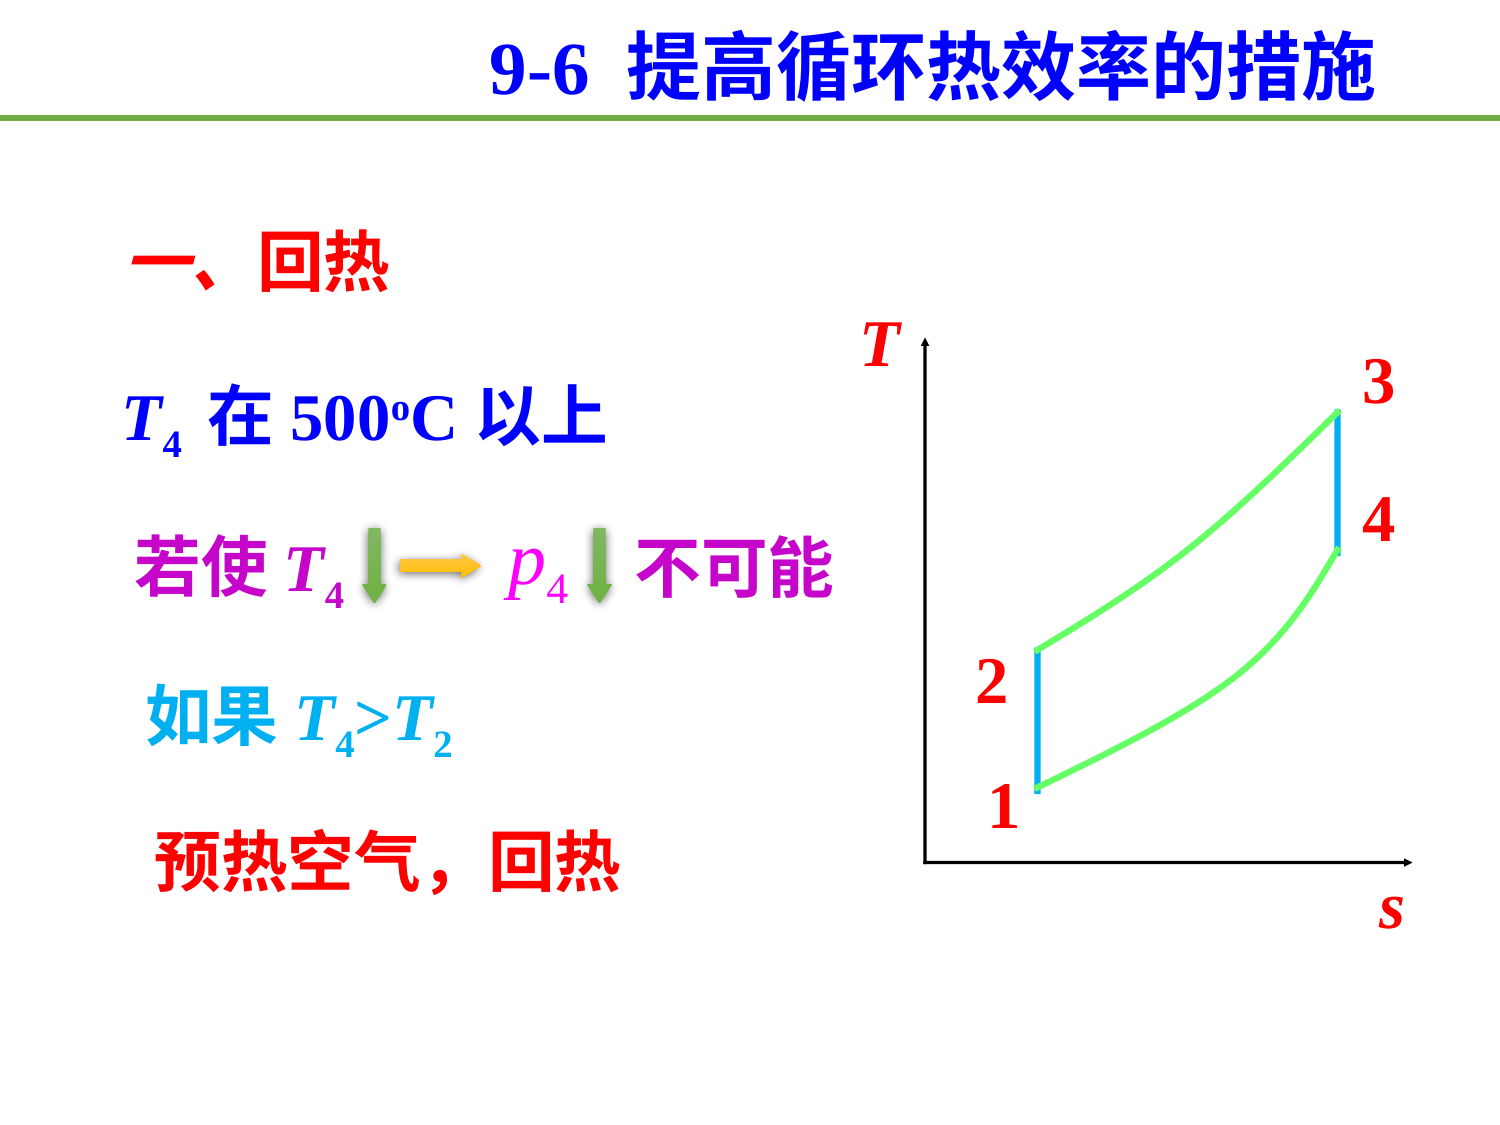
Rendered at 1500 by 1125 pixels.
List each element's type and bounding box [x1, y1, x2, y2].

text_box [1348, 329, 1412, 425]
text_box [108, 212, 406, 308]
text_box [139, 812, 637, 908]
text_box [487, 509, 583, 623]
text_box [119, 517, 359, 624]
text_box [619, 518, 850, 613]
text_box [587, 528, 612, 604]
text_box [973, 412, 1338, 850]
text_box [399, 553, 482, 578]
text_box [130, 666, 468, 773]
text_box [362, 528, 387, 604]
text_box [107, 366, 623, 473]
text_box [474, 12, 1438, 118]
text_box [920, 337, 1421, 950]
text_box [960, 629, 1024, 725]
text_box [844, 292, 916, 387]
text_box [1348, 467, 1412, 562]
